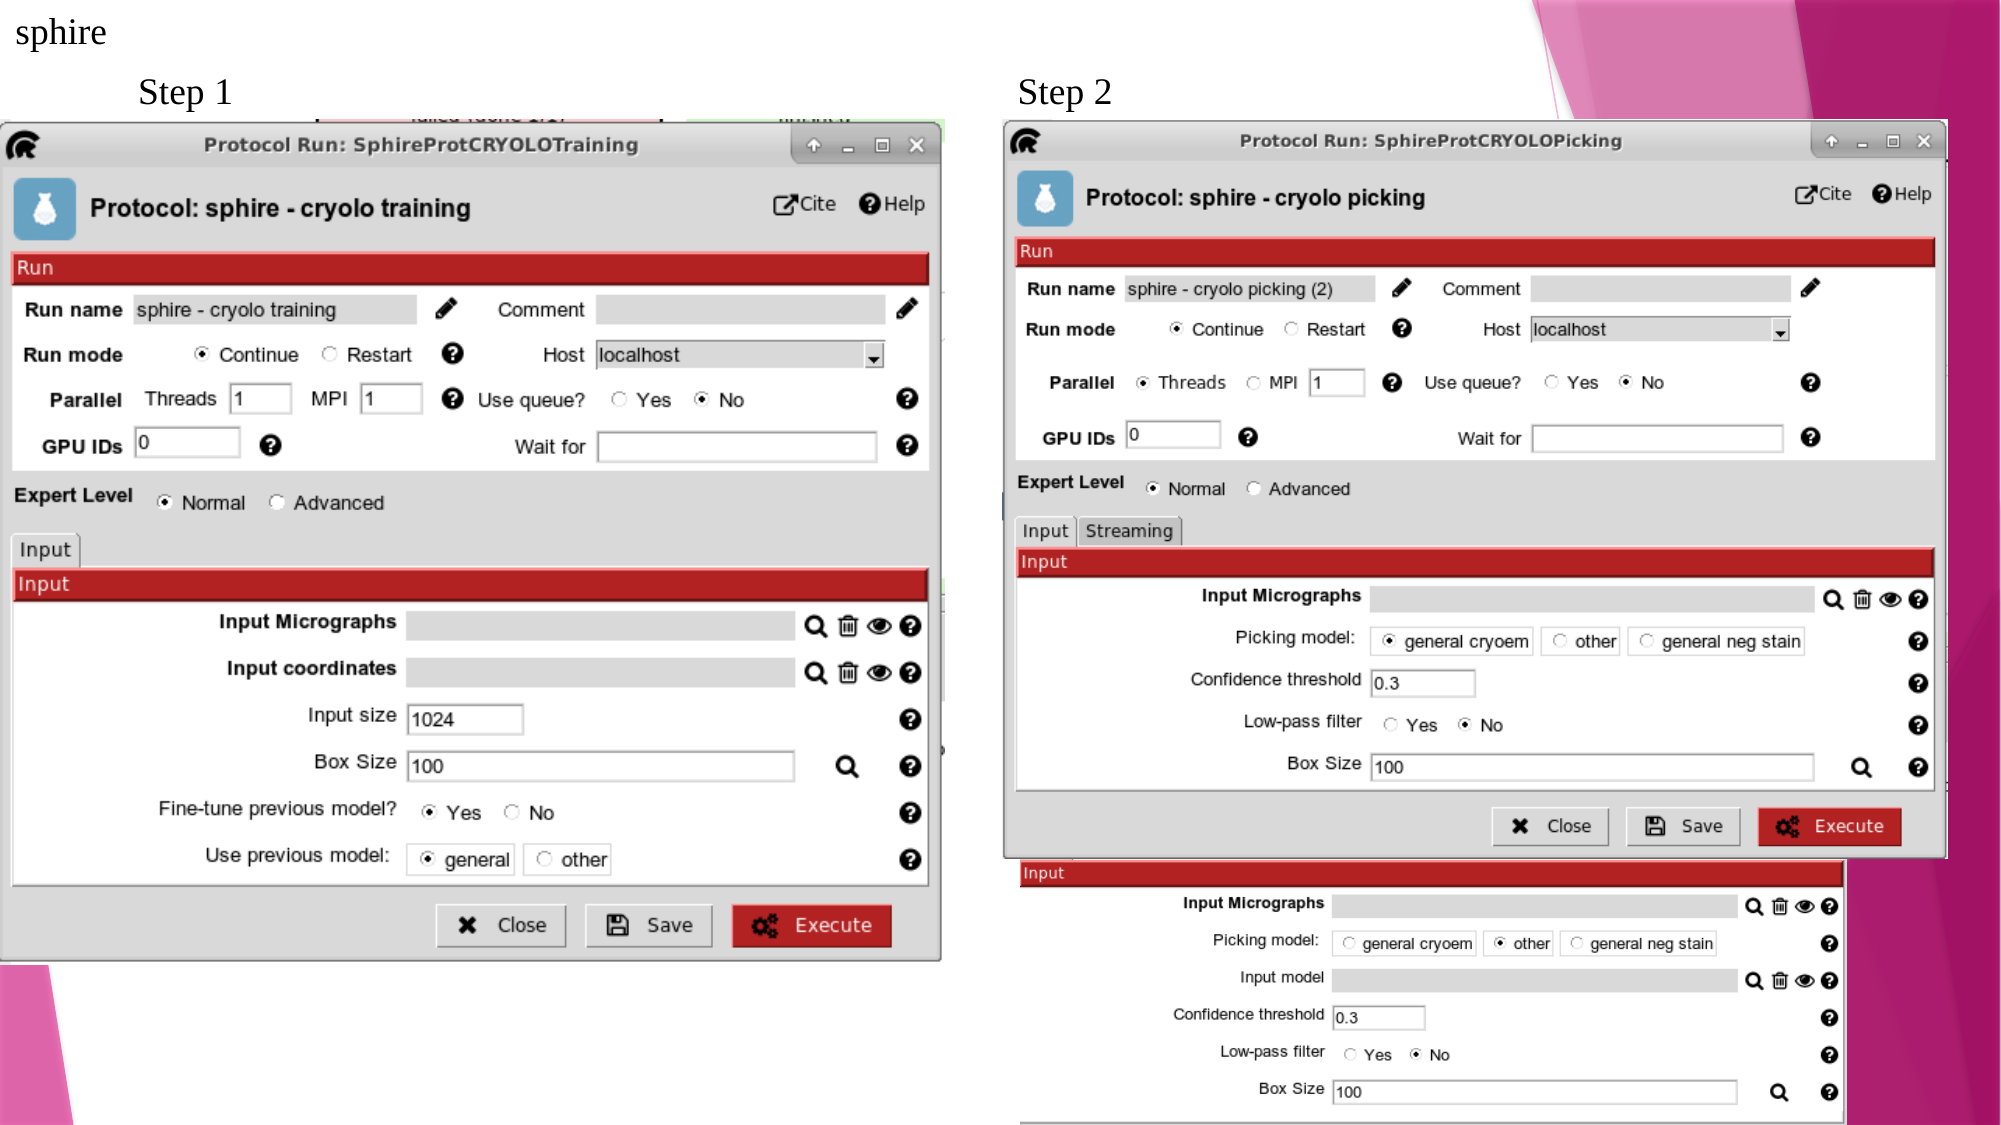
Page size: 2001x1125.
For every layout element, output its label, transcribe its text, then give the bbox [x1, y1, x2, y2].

text_box Step 1 [123, 59, 249, 117]
text_box sphire [0, 0, 123, 60]
picture [1001, 118, 1948, 1125]
picture [0, 118, 946, 965]
text_box Step 2 [1002, 59, 1128, 117]
